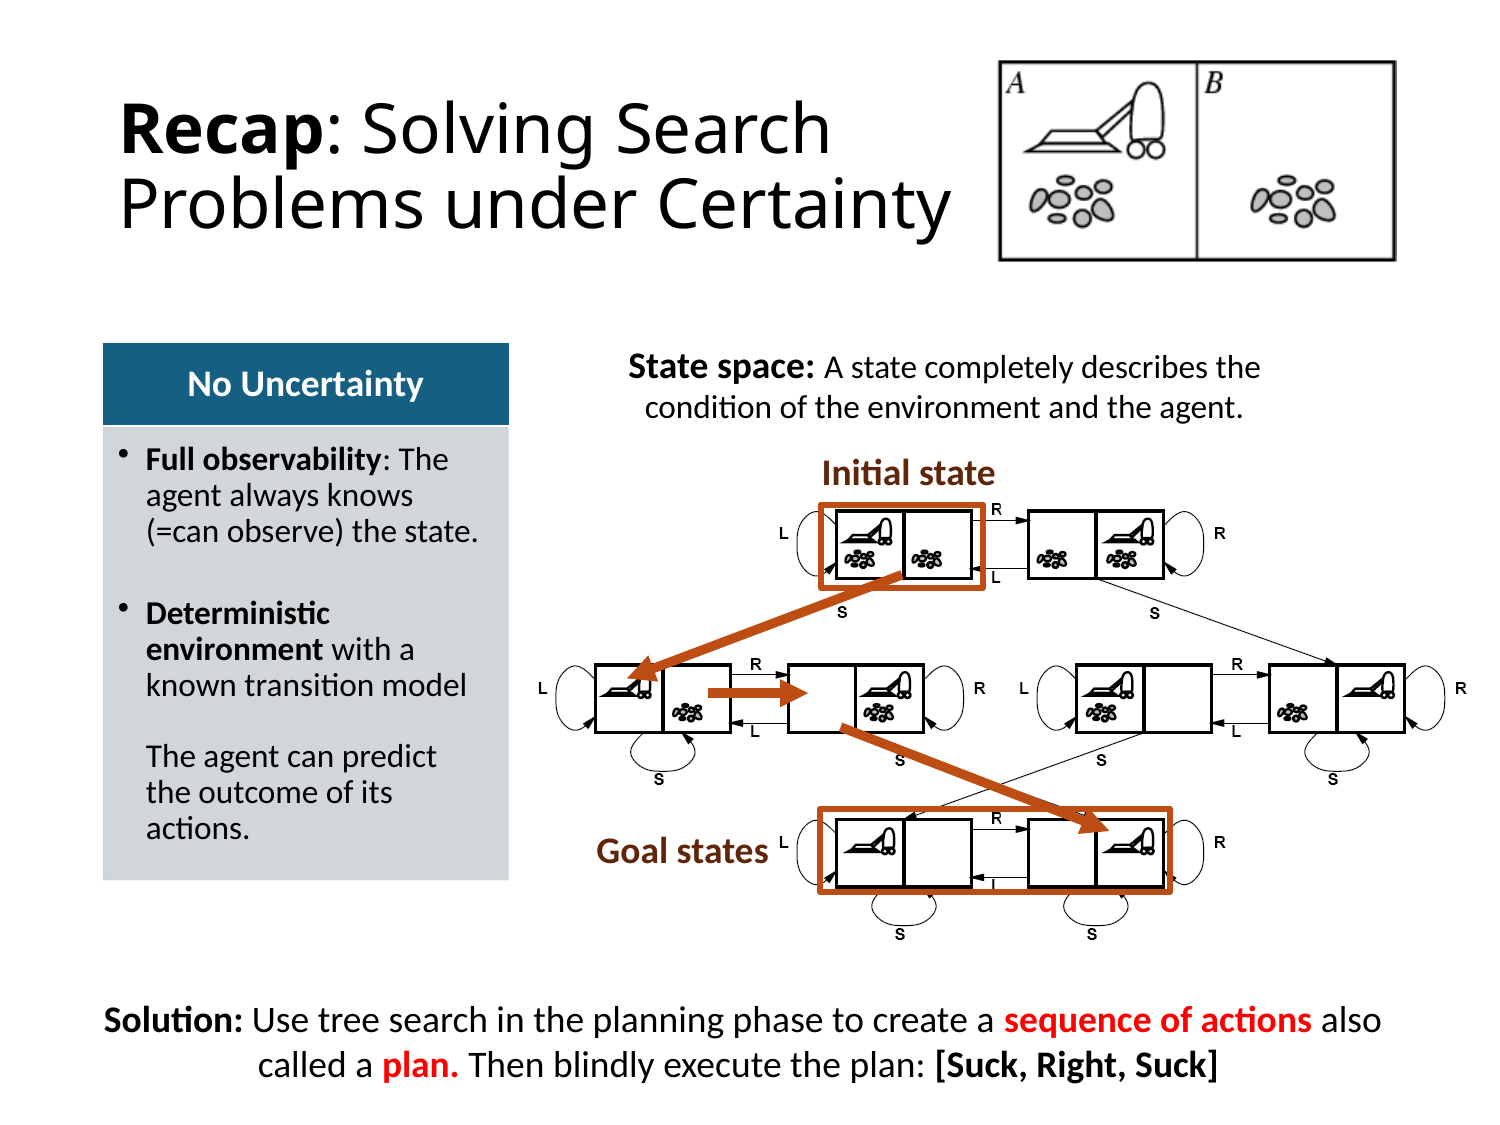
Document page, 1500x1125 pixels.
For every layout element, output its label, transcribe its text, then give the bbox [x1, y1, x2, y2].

picture [996, 59, 1397, 265]
title Recap: Solving Search Problems under Certainty [103, 59, 975, 278]
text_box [533, 333, 1469, 944]
text_box Solution: Use tree search in the planning phase to create a sequence of actions also called a plan. Then blindly execute the plan: [Suck, Right, Suck] [80, 987, 1406, 1092]
